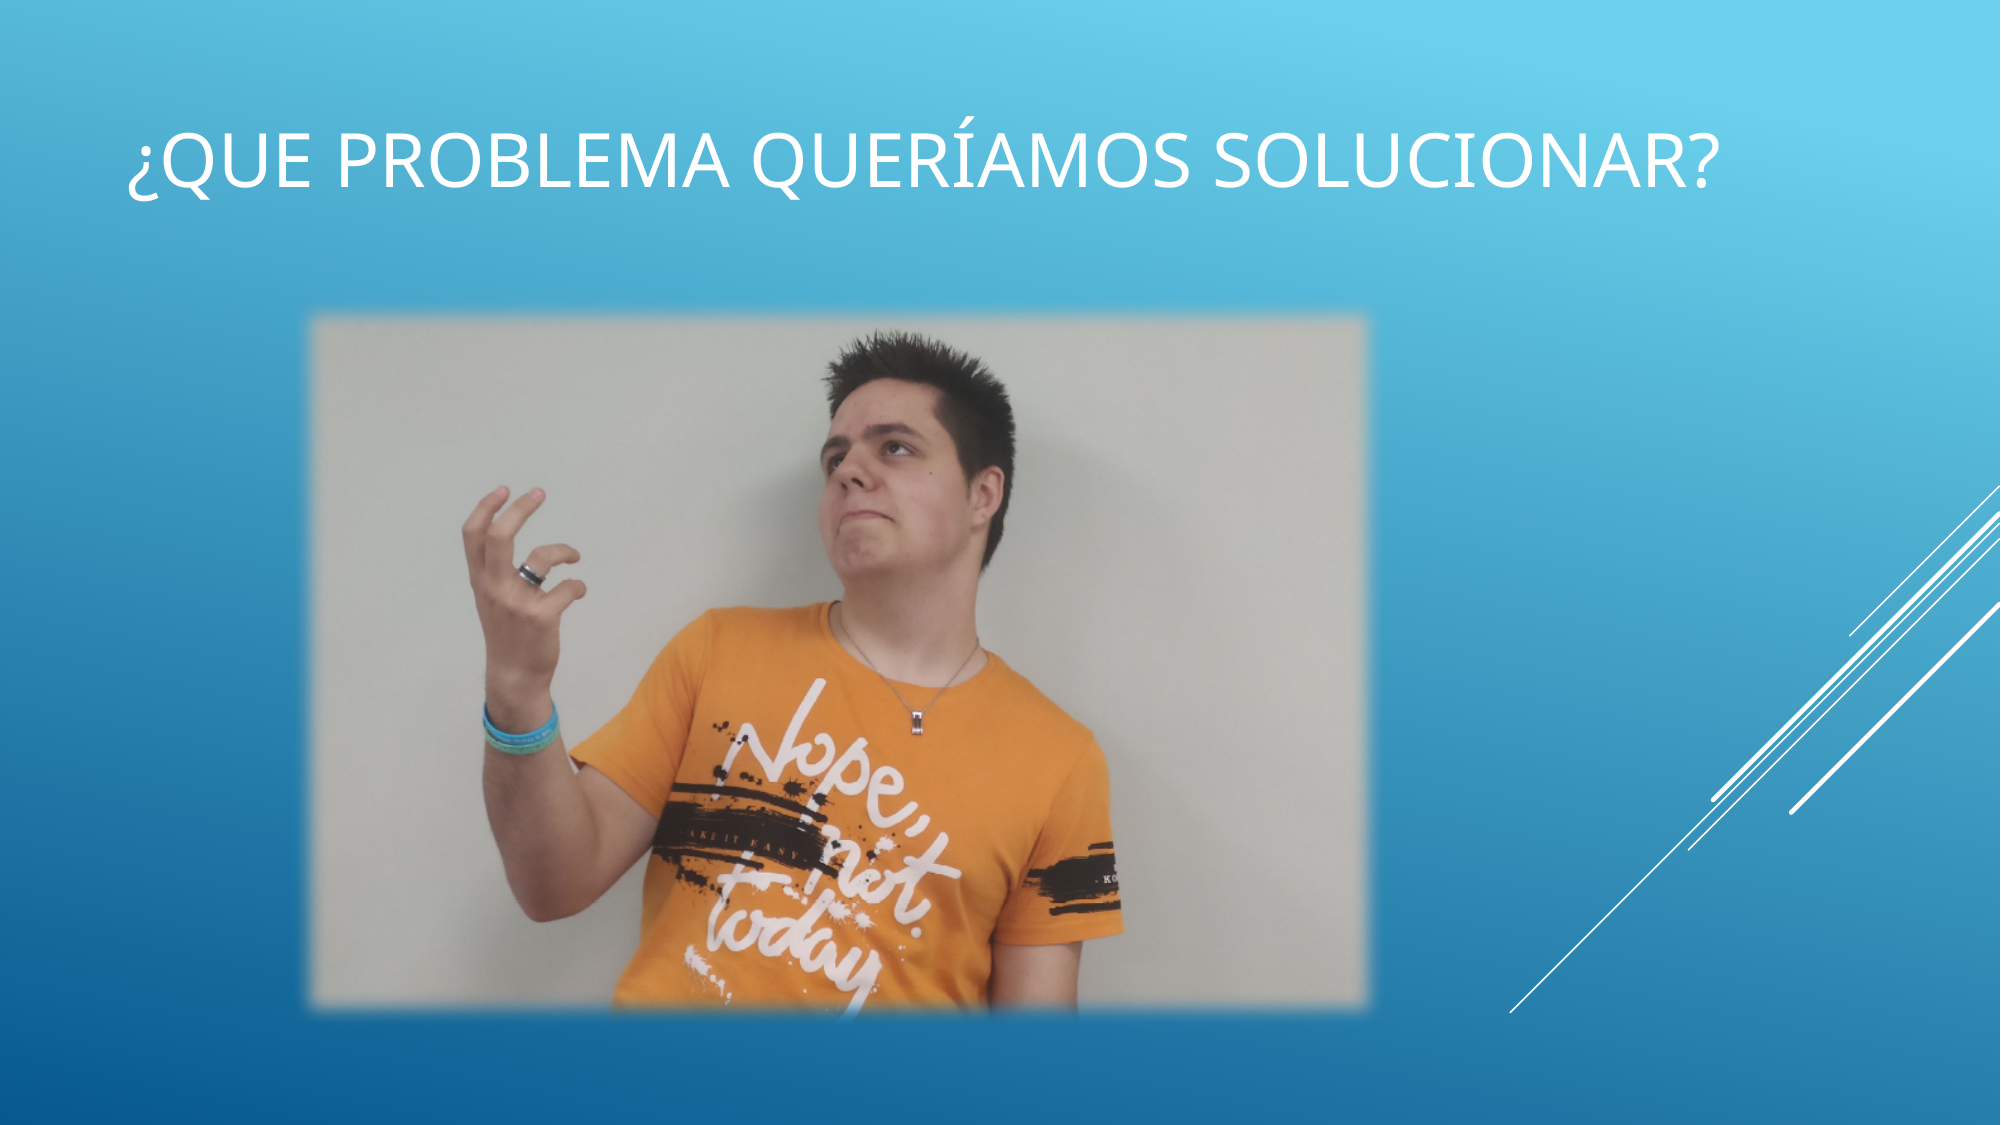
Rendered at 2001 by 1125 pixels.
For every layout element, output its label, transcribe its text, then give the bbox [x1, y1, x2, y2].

picture [292, 297, 1385, 1028]
title ¿que problema queríamos solucionar? [112, 33, 1805, 281]
